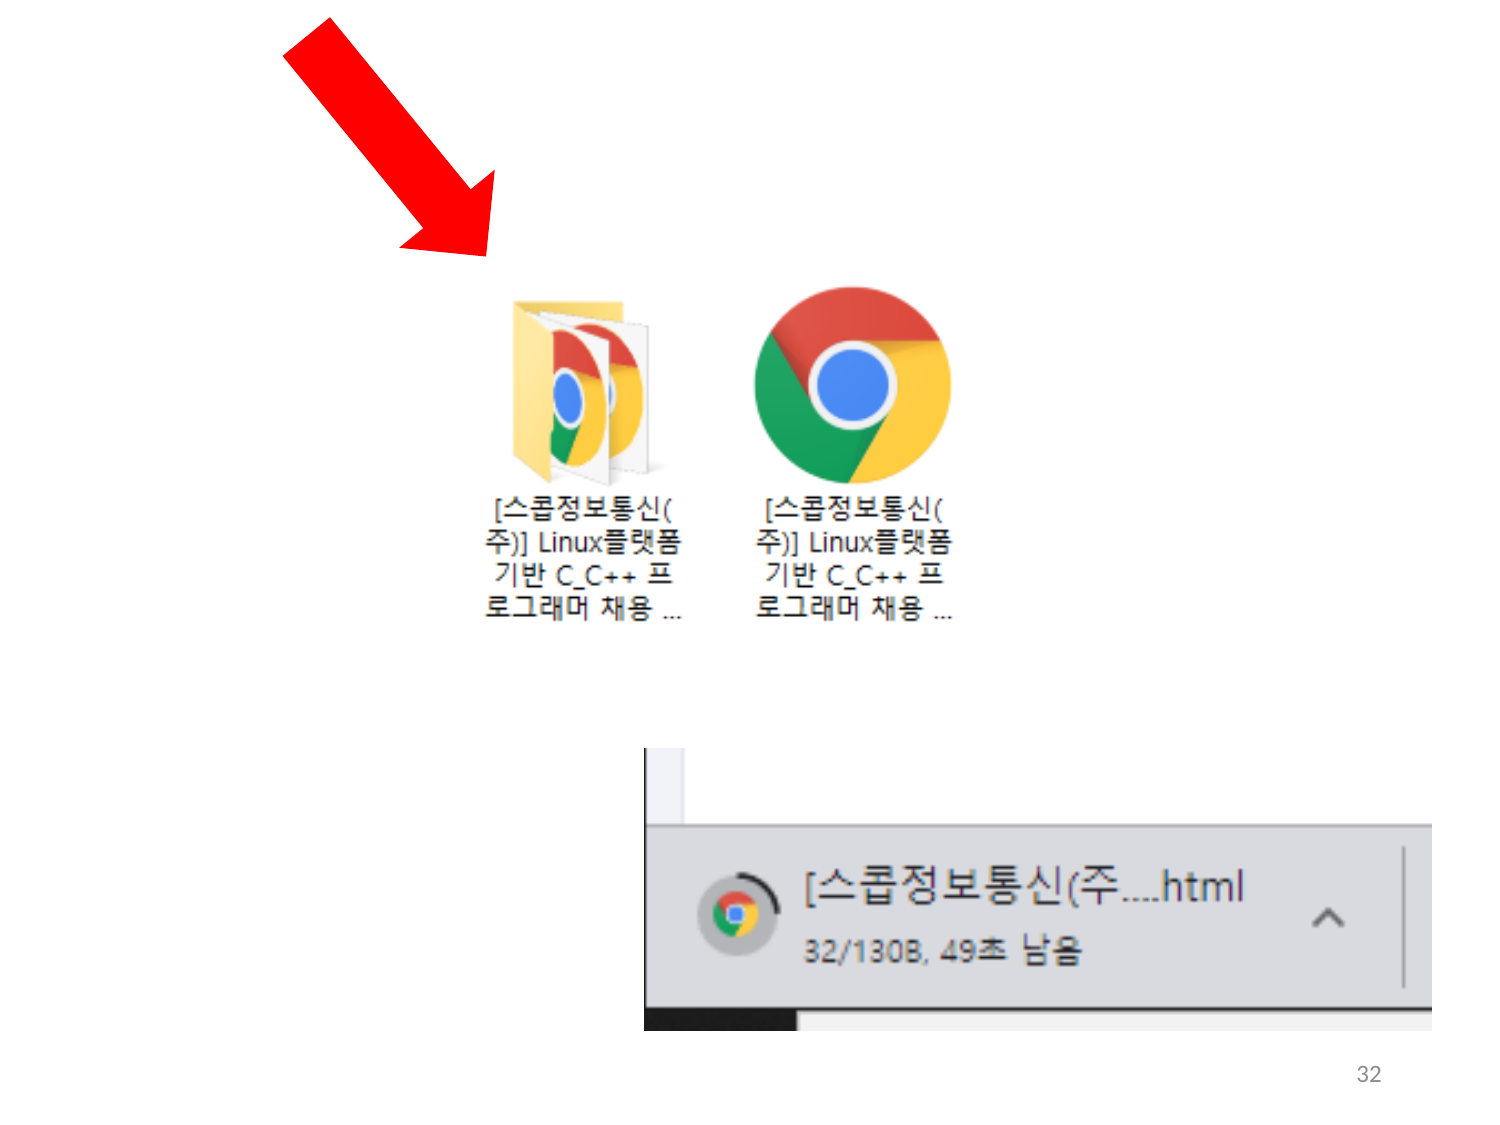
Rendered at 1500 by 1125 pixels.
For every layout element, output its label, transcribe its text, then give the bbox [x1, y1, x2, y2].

picture [443, 257, 1060, 737]
text_box [282, 17, 495, 257]
slide_number 32 [1059, 1042, 1397, 1103]
picture [644, 748, 1432, 1031]
